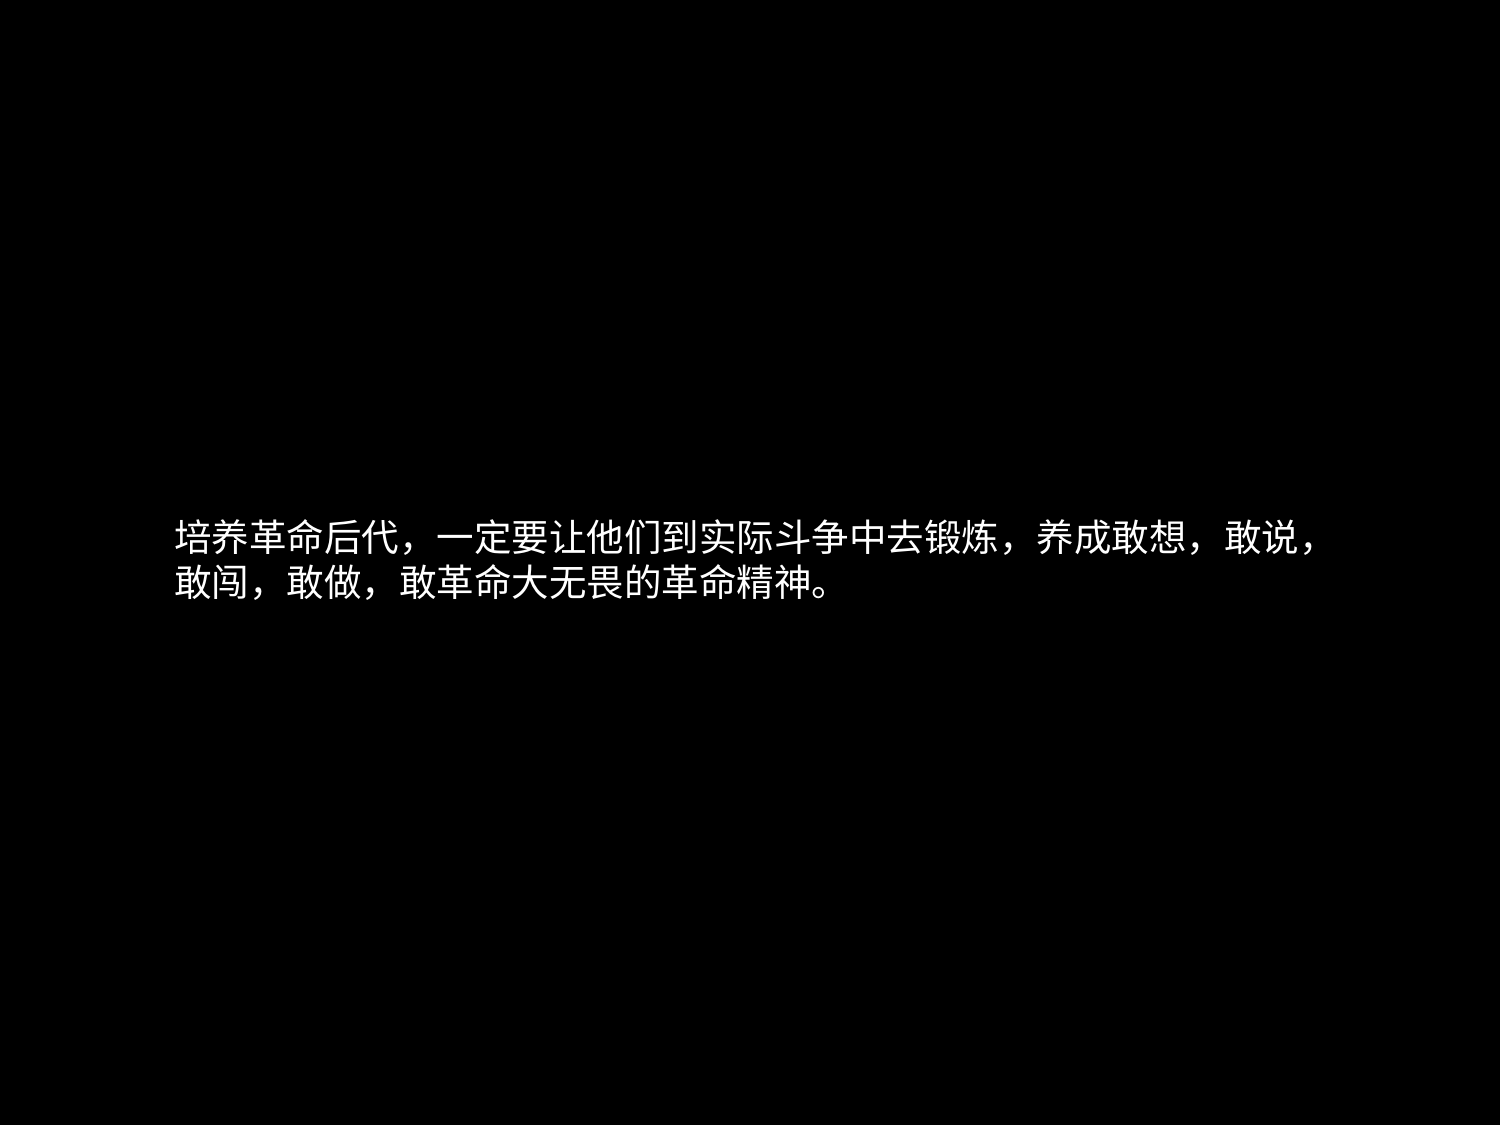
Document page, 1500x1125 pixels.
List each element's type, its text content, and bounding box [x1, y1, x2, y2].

text_box 培养革命后代，一定要让他们到实际斗争中去锻炼，养成敢想，敢说，敢闯，敢做，敢革命大无畏的革命精神。 [159, 506, 1346, 612]
